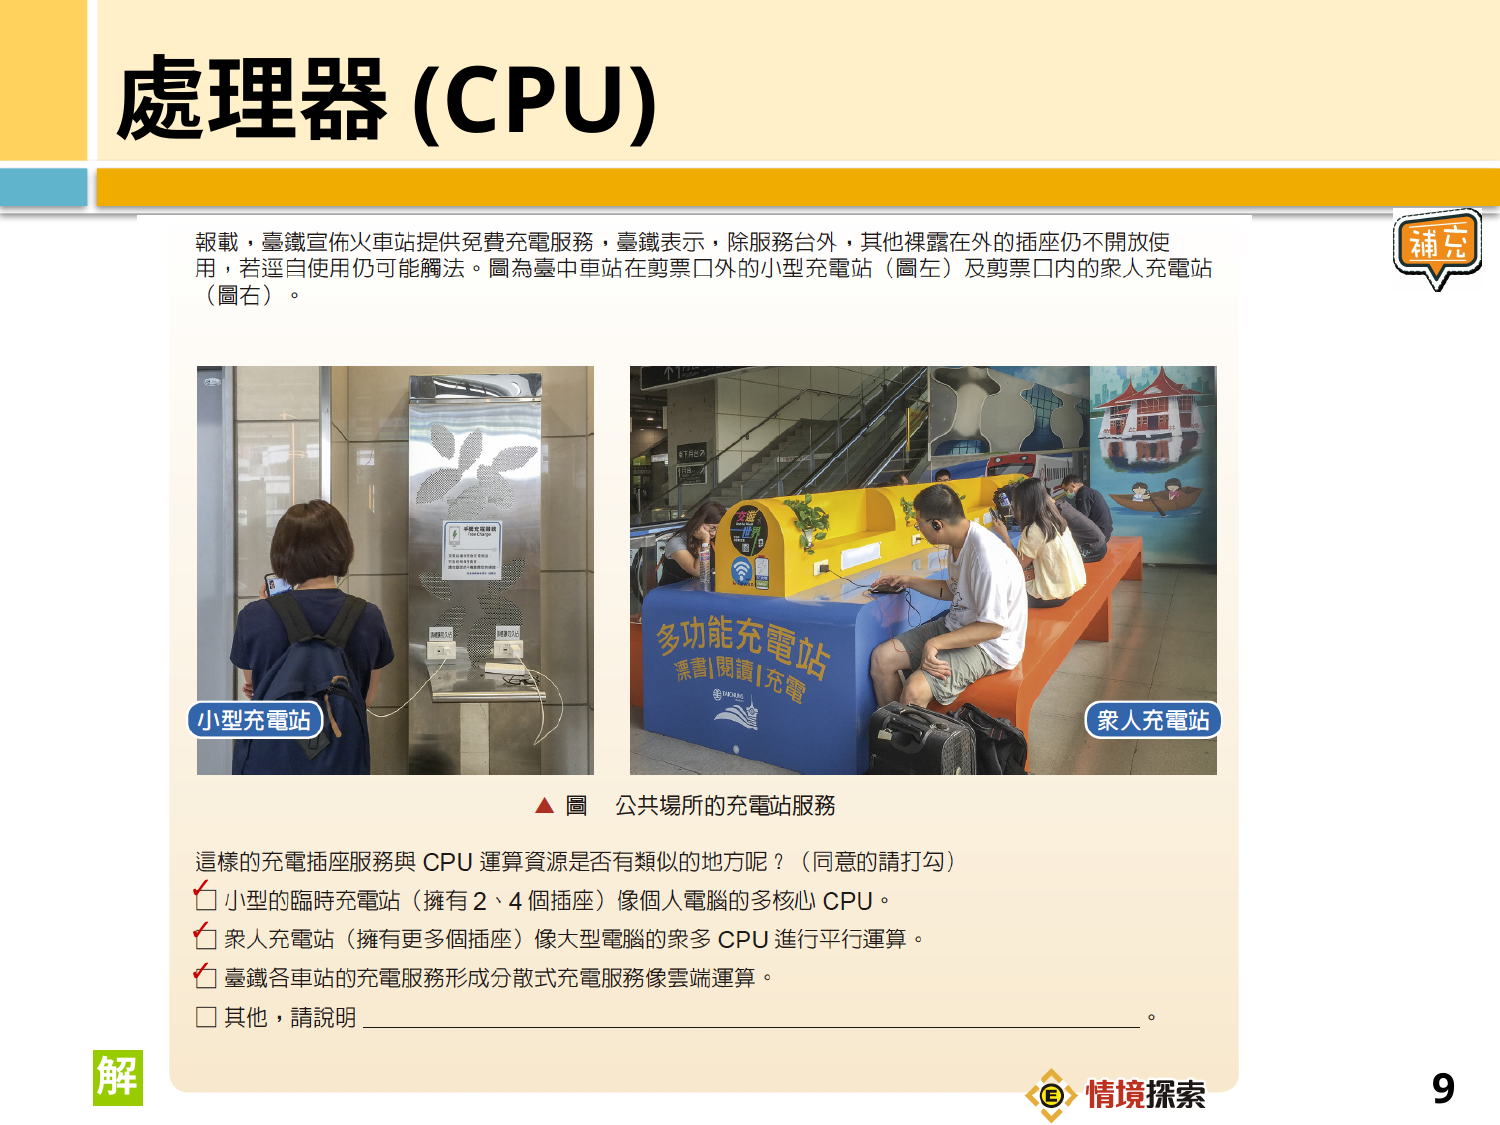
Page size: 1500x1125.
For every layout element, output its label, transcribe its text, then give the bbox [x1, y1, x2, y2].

picture [1392, 207, 1482, 292]
picture [137, 215, 1253, 1125]
title 處理器(CPU) [99, 19, 1438, 173]
text_box 解 [92, 1049, 131, 1106]
